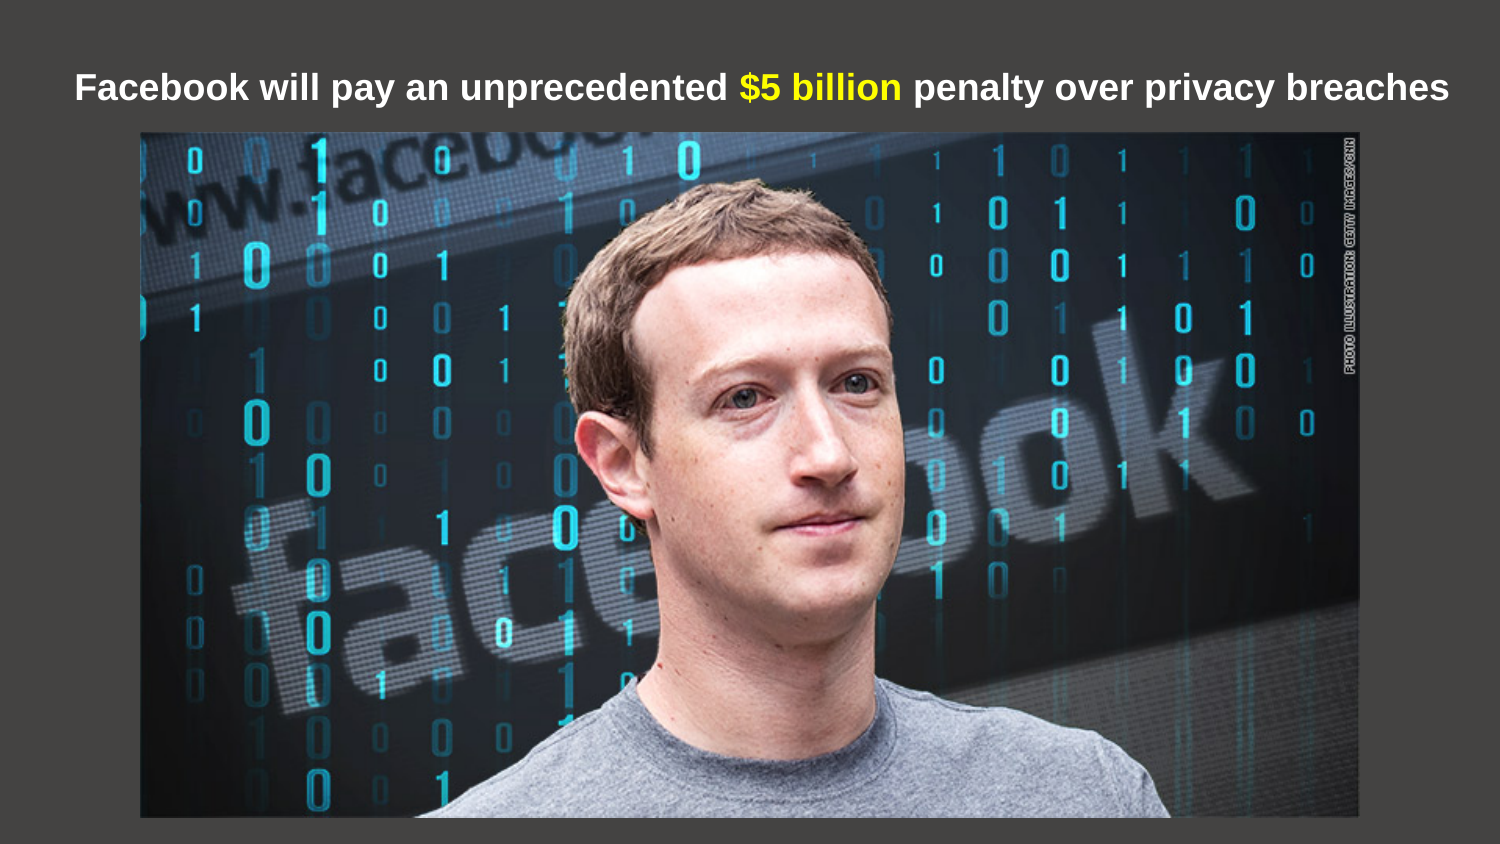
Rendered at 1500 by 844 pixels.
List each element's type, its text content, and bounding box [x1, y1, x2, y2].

text_box Facebook will pay an unprecedented $5 billion penalty over privacy breaches [59, 55, 1466, 161]
picture [140, 131, 1360, 819]
